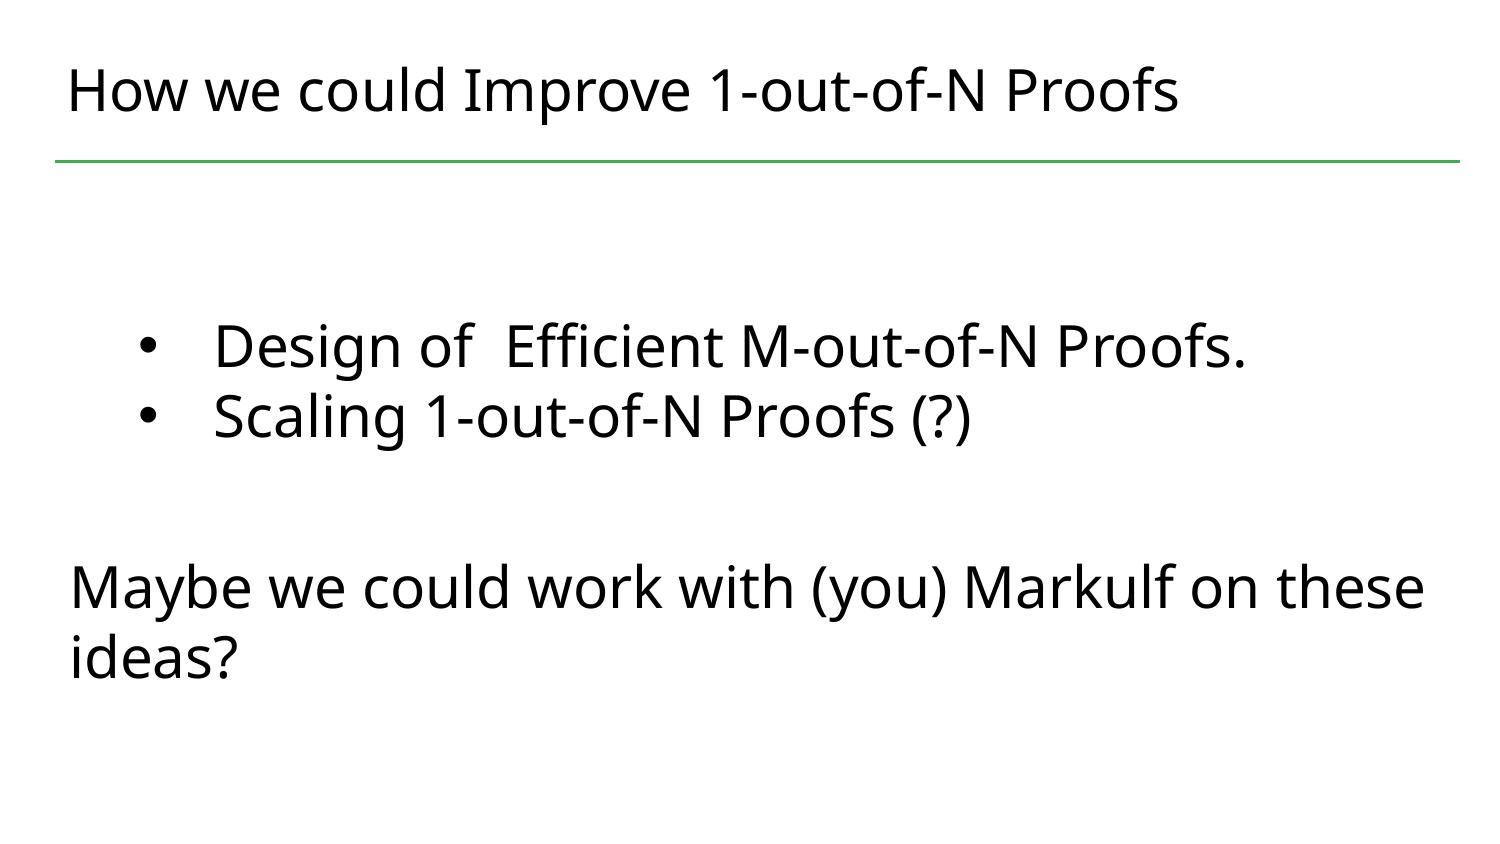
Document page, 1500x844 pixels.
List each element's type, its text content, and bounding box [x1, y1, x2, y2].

text_box Maybe we could work with (you) Markulf on these ideas? [54, 543, 1460, 698]
title How we could Improve 1-out-of-N Proofs [51, 38, 1449, 133]
text_box Design of Efficient M-out-of-N Proofs. Scaling 1-out-of-N Proofs (?) [123, 301, 1449, 457]
